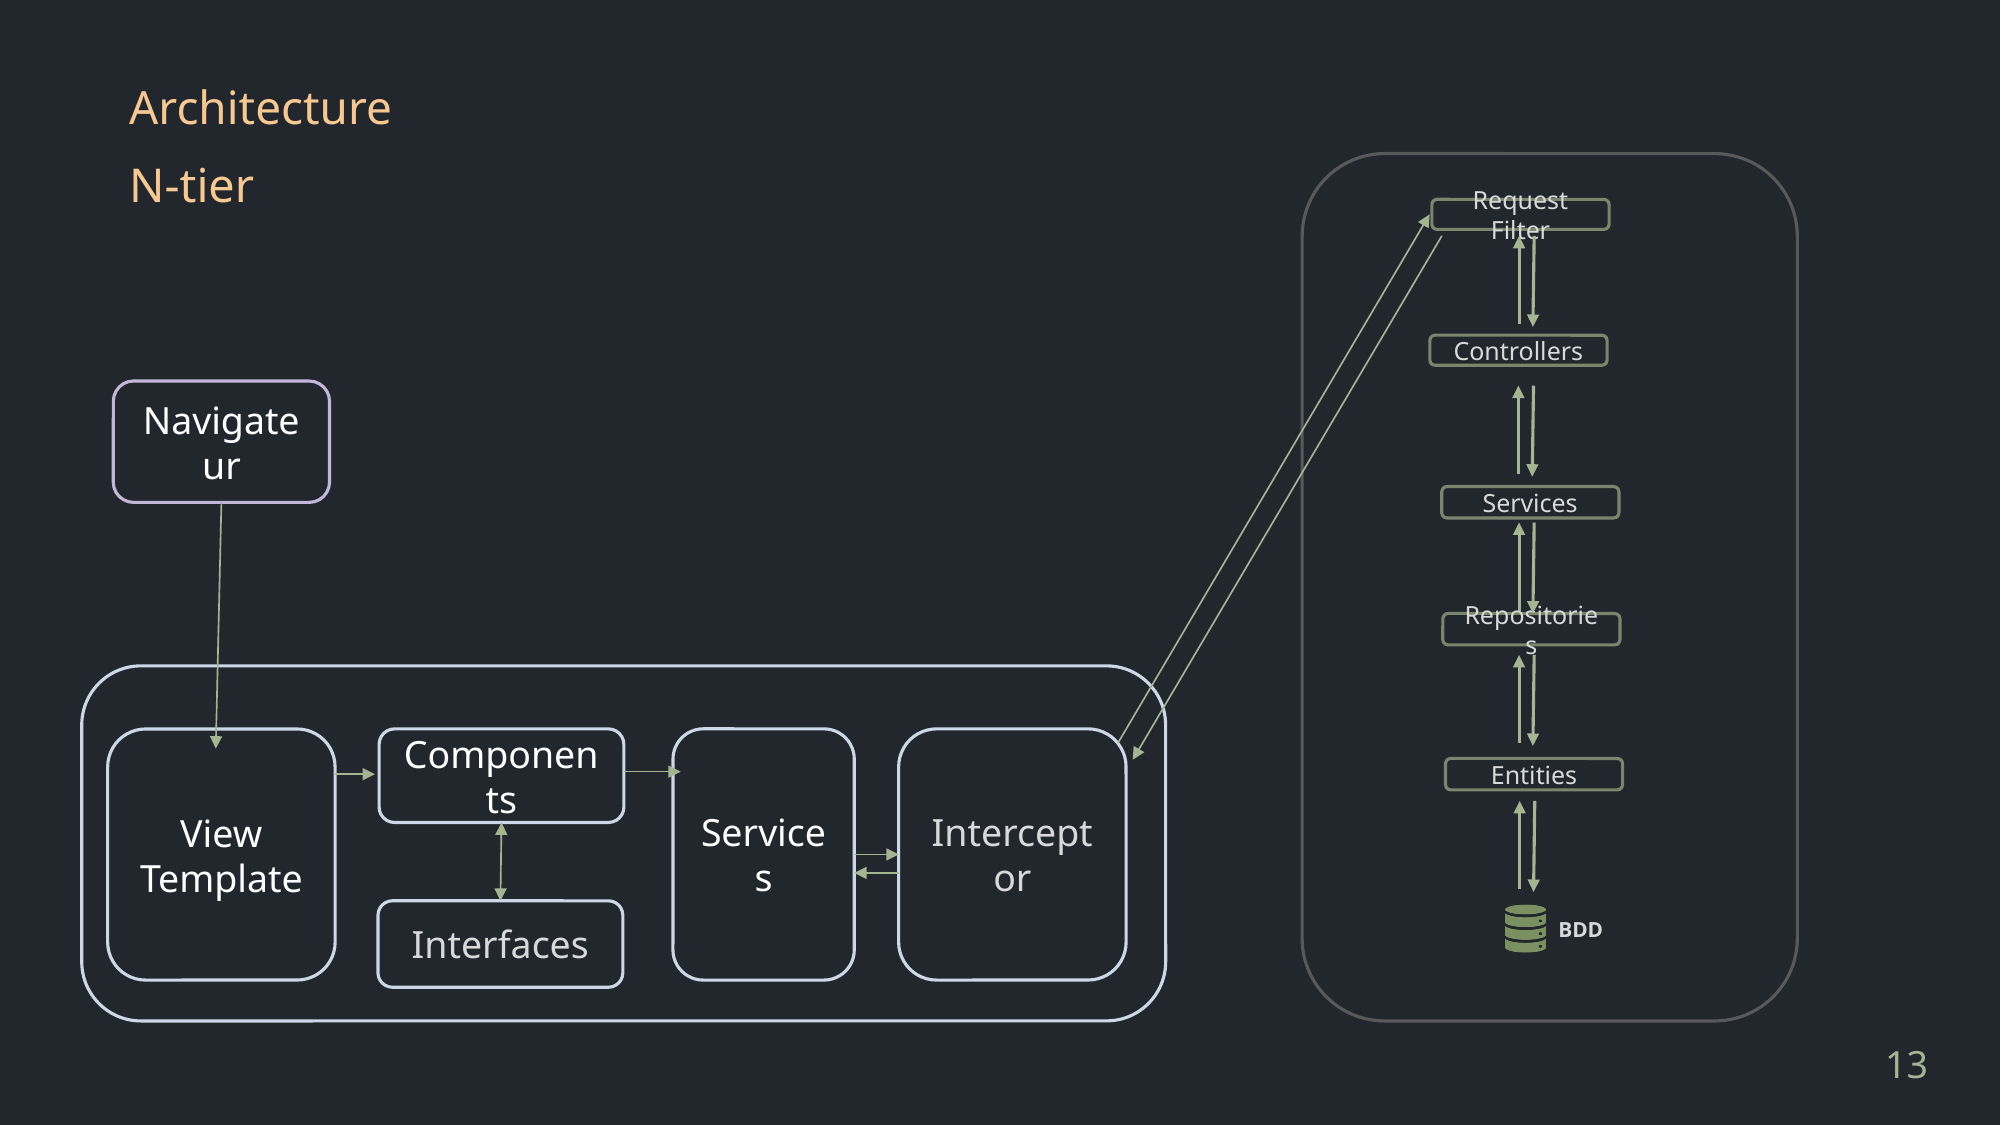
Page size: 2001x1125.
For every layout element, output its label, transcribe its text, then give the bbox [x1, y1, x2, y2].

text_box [1132, 235, 1443, 761]
text_box [1300, 151, 1799, 1023]
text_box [215, 501, 222, 749]
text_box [1117, 214, 1430, 744]
title Architecture [114, 77, 1808, 143]
text_box BDD [1567, 908, 1637, 949]
text_box Services [671, 727, 856, 982]
text_box 13 [56, 1033, 1944, 1094]
text_box Navigateur [111, 379, 332, 504]
text_box Entities [1443, 756, 1625, 792]
text_box Interceptor [897, 727, 1128, 982]
text_box N-tier [114, 154, 1244, 221]
text_box Components [377, 727, 626, 825]
text_box Controllers [1447, 333, 1609, 367]
text_box Services [1447, 484, 1621, 520]
text_box [80, 664, 1168, 1023]
picture [1490, 898, 1561, 960]
text_box View Template [106, 727, 337, 982]
text_box Interfaces [376, 899, 625, 989]
text_box Request Filter [1430, 197, 1611, 231]
text_box Repositories [1447, 611, 1622, 647]
